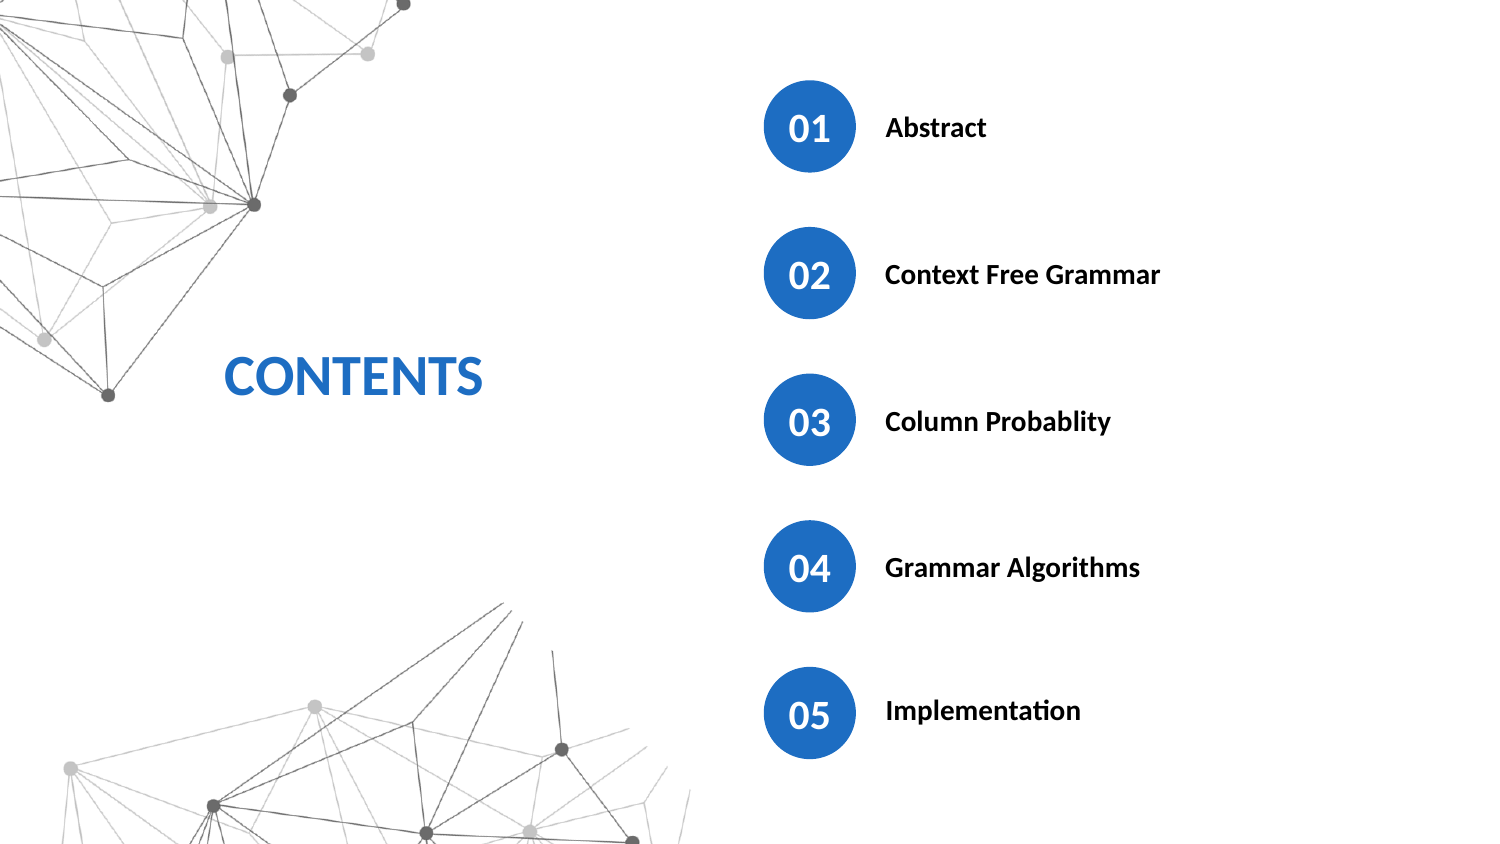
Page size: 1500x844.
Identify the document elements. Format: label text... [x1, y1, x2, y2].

text_box Column Probablity [870, 394, 1127, 445]
text_box 02 [763, 226, 856, 320]
text_box 01 [763, 80, 856, 173]
picture [0, 0, 1500, 844]
text_box 05 [763, 666, 856, 760]
text_box Context Free Grammar [870, 247, 1176, 298]
text_box Implementation [870, 687, 1097, 734]
text_box Abstract [870, 101, 1002, 152]
text_box 03 [763, 373, 856, 466]
text_box 04 [763, 520, 856, 613]
text_box CONTENTS [209, 330, 500, 415]
text_box Grammar Algorithms [870, 541, 1156, 591]
